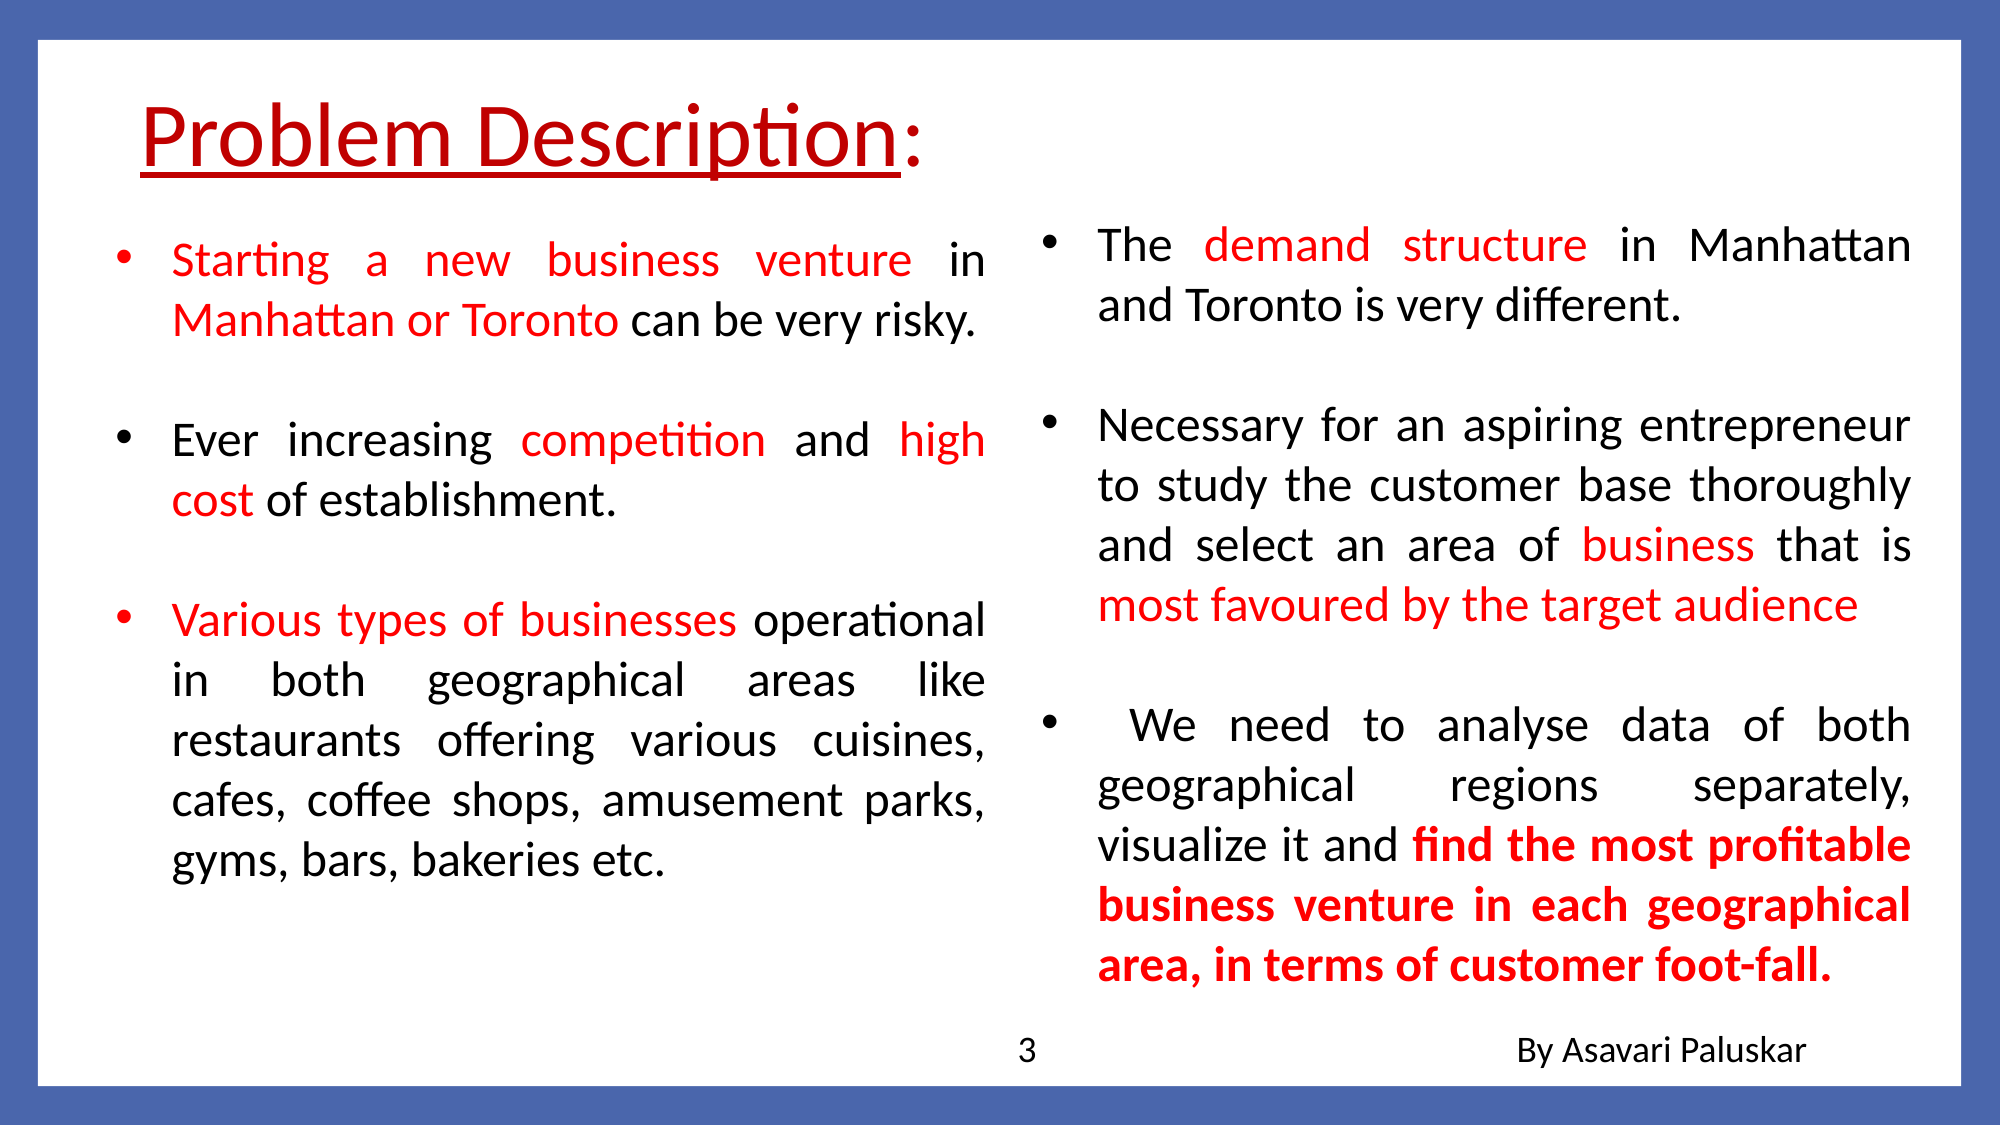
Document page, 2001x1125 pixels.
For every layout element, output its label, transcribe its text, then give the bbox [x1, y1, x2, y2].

text_box Problem Description: [125, 67, 1438, 192]
text_box Starting a new business venture in Manhattan or Toronto can be very risky. Ever increasing competition and high cost of establishment. Various types of businesses operational in both geographical areas like restaurants offering various cuisines, cafes, coffee shops, amusement parks, gyms, bars, bakeries etc. [100, 219, 1001, 955]
text_box 3 [1001, 1017, 1052, 1078]
text_box By Asavari Paluskar [1380, 1017, 1944, 1078]
text_box The demand structure in Manhattan and Toronto is very different. Necessary for an aspiring entrepreneur to study the customer base thoroughly and select an area of business that is most favoured by the target audience We need to analyse data of both geographical regions separately, visualize it and find the most profitable business venture in each geographical area, in terms of customer foot-fall. [1026, 204, 1927, 999]
